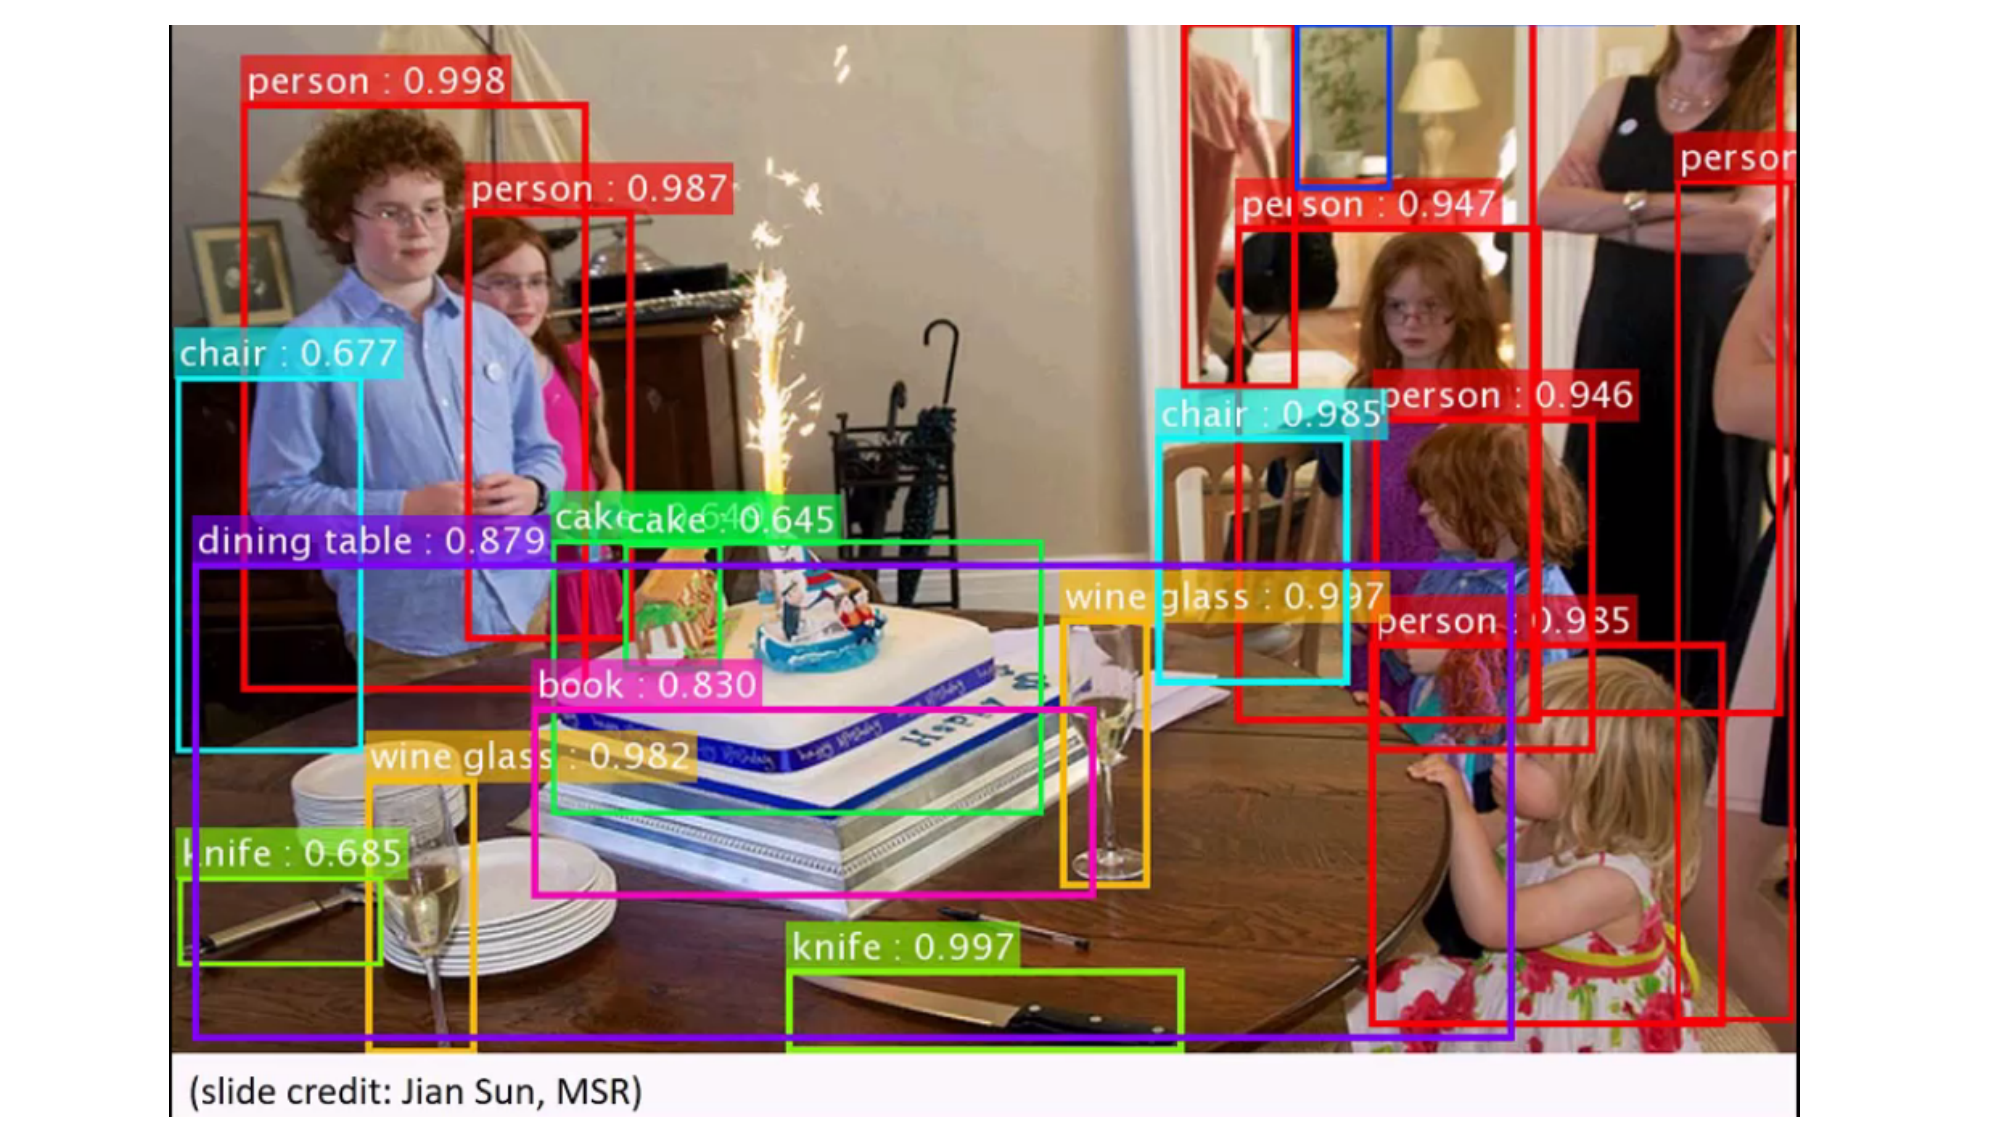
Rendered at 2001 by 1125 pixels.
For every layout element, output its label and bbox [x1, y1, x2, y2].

list [169, 25, 1800, 1118]
